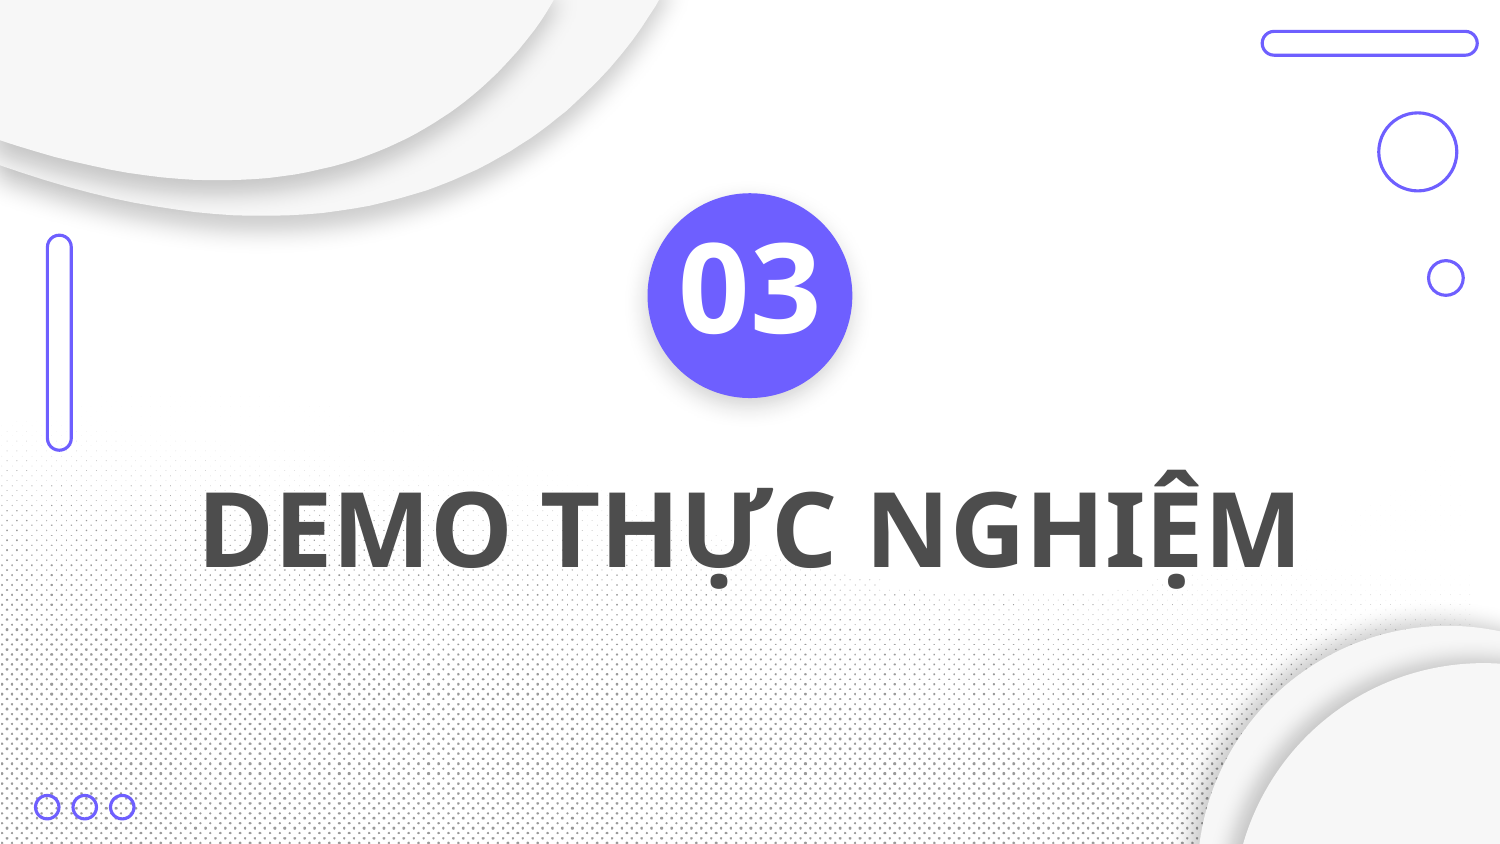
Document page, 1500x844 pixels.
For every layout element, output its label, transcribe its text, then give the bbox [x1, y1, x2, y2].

text_box [47, 235, 72, 451]
text_box [665, 353, 835, 399]
title DEMO THỰC NGHIỆM [171, 456, 1329, 595]
title 03 [647, 214, 853, 353]
text_box [688, 193, 812, 214]
